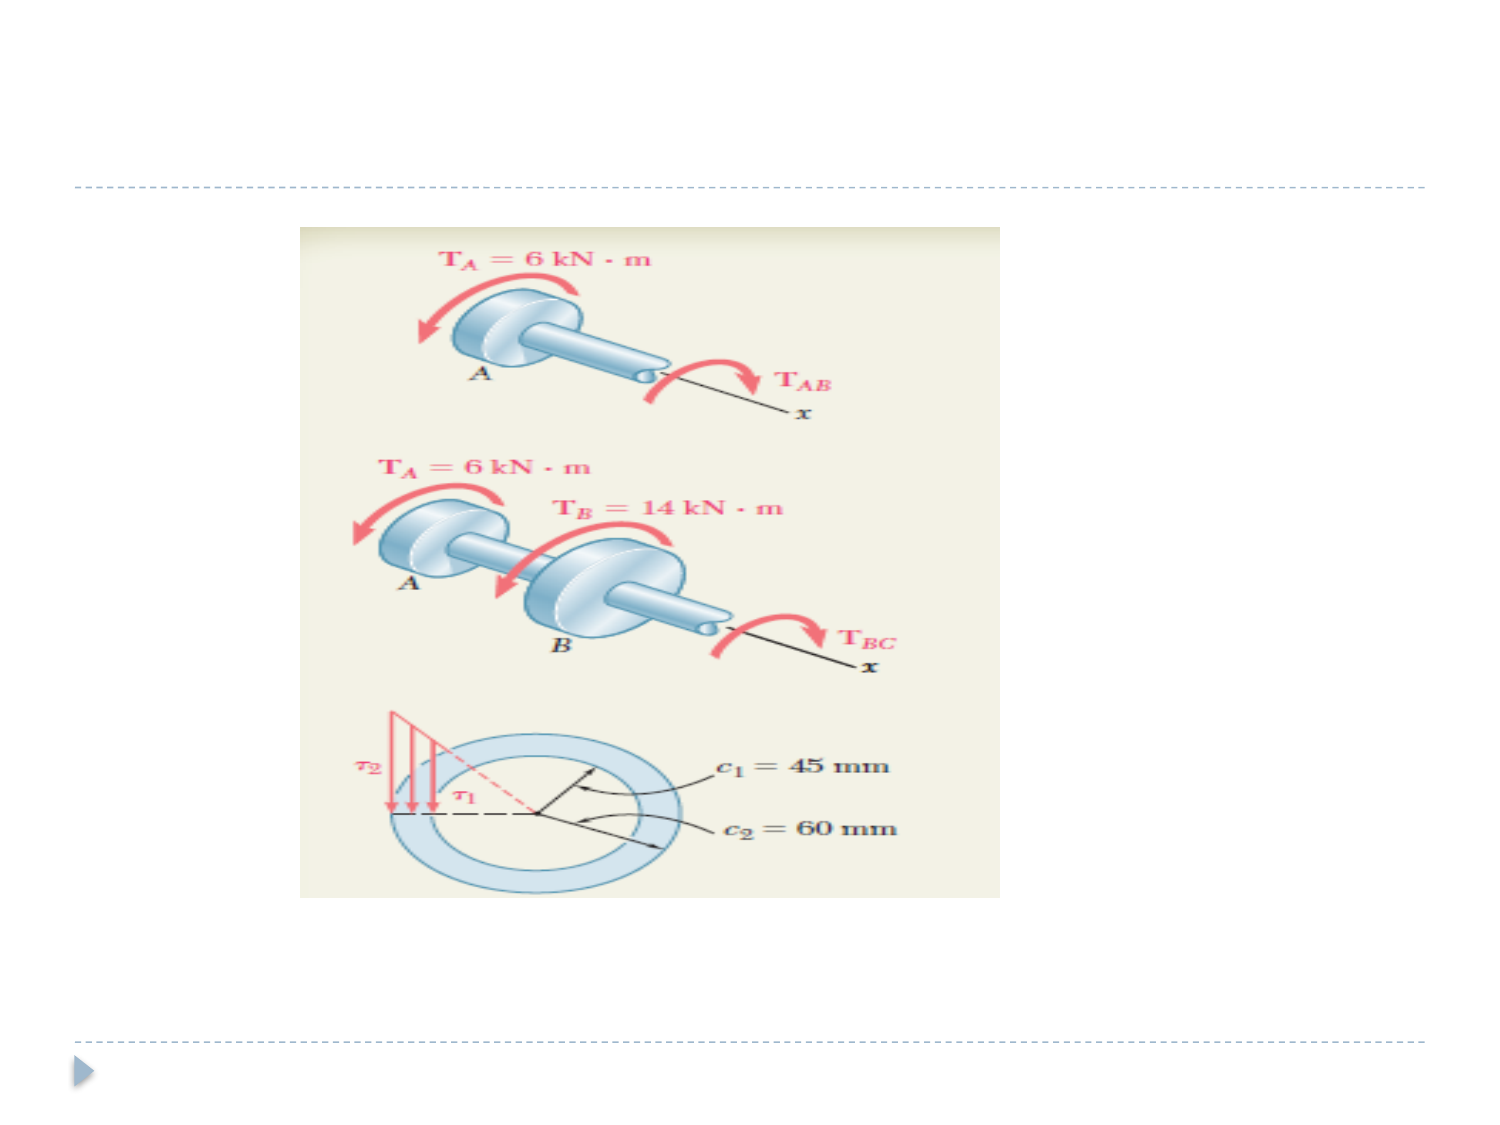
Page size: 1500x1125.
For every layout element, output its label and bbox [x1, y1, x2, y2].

picture [299, 227, 1001, 898]
